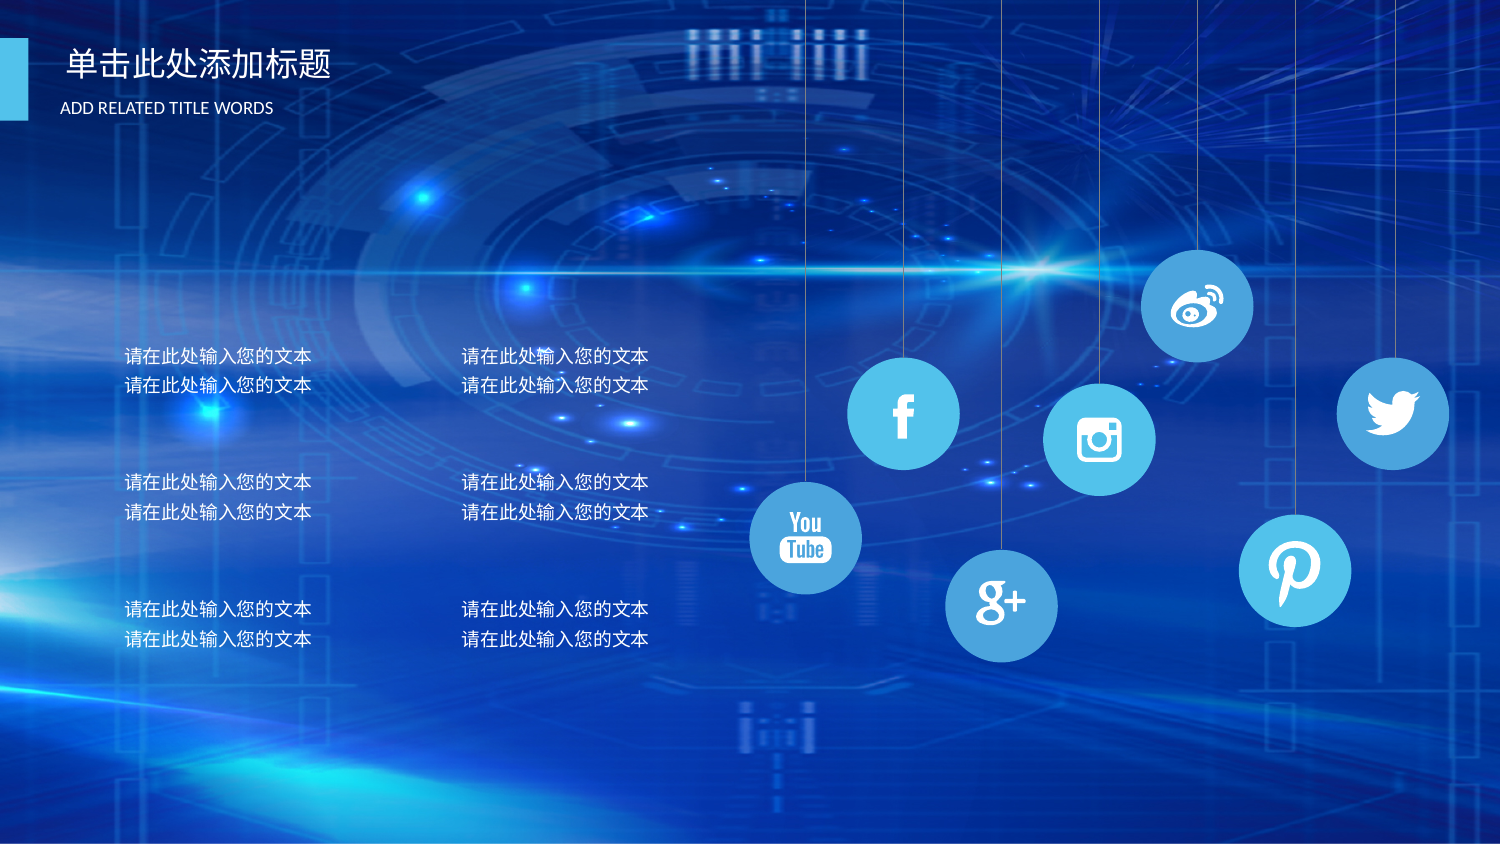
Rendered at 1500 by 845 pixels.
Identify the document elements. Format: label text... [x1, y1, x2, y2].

text_box 请在此处输入您的文本 请在此处输入您的文本 [391, 330, 721, 404]
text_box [749, 0, 1156, 663]
text_box 请在此处输入您的文本 请在此处输入您的文本 [53, 457, 383, 531]
text_box 请在此处输入您的文本 请在此处输入您的文本 [53, 583, 383, 658]
text_box 请在此处输入您的文本 请在此处输入您的文本 [391, 583, 721, 658]
text_box 请在此处输入您的文本 请在此处输入您的文本 [391, 457, 721, 531]
picture [0, 0, 1500, 844]
text_box 请在此处输入您的文本 请在此处输入您的文本 [53, 330, 383, 404]
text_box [1156, 0, 1450, 627]
